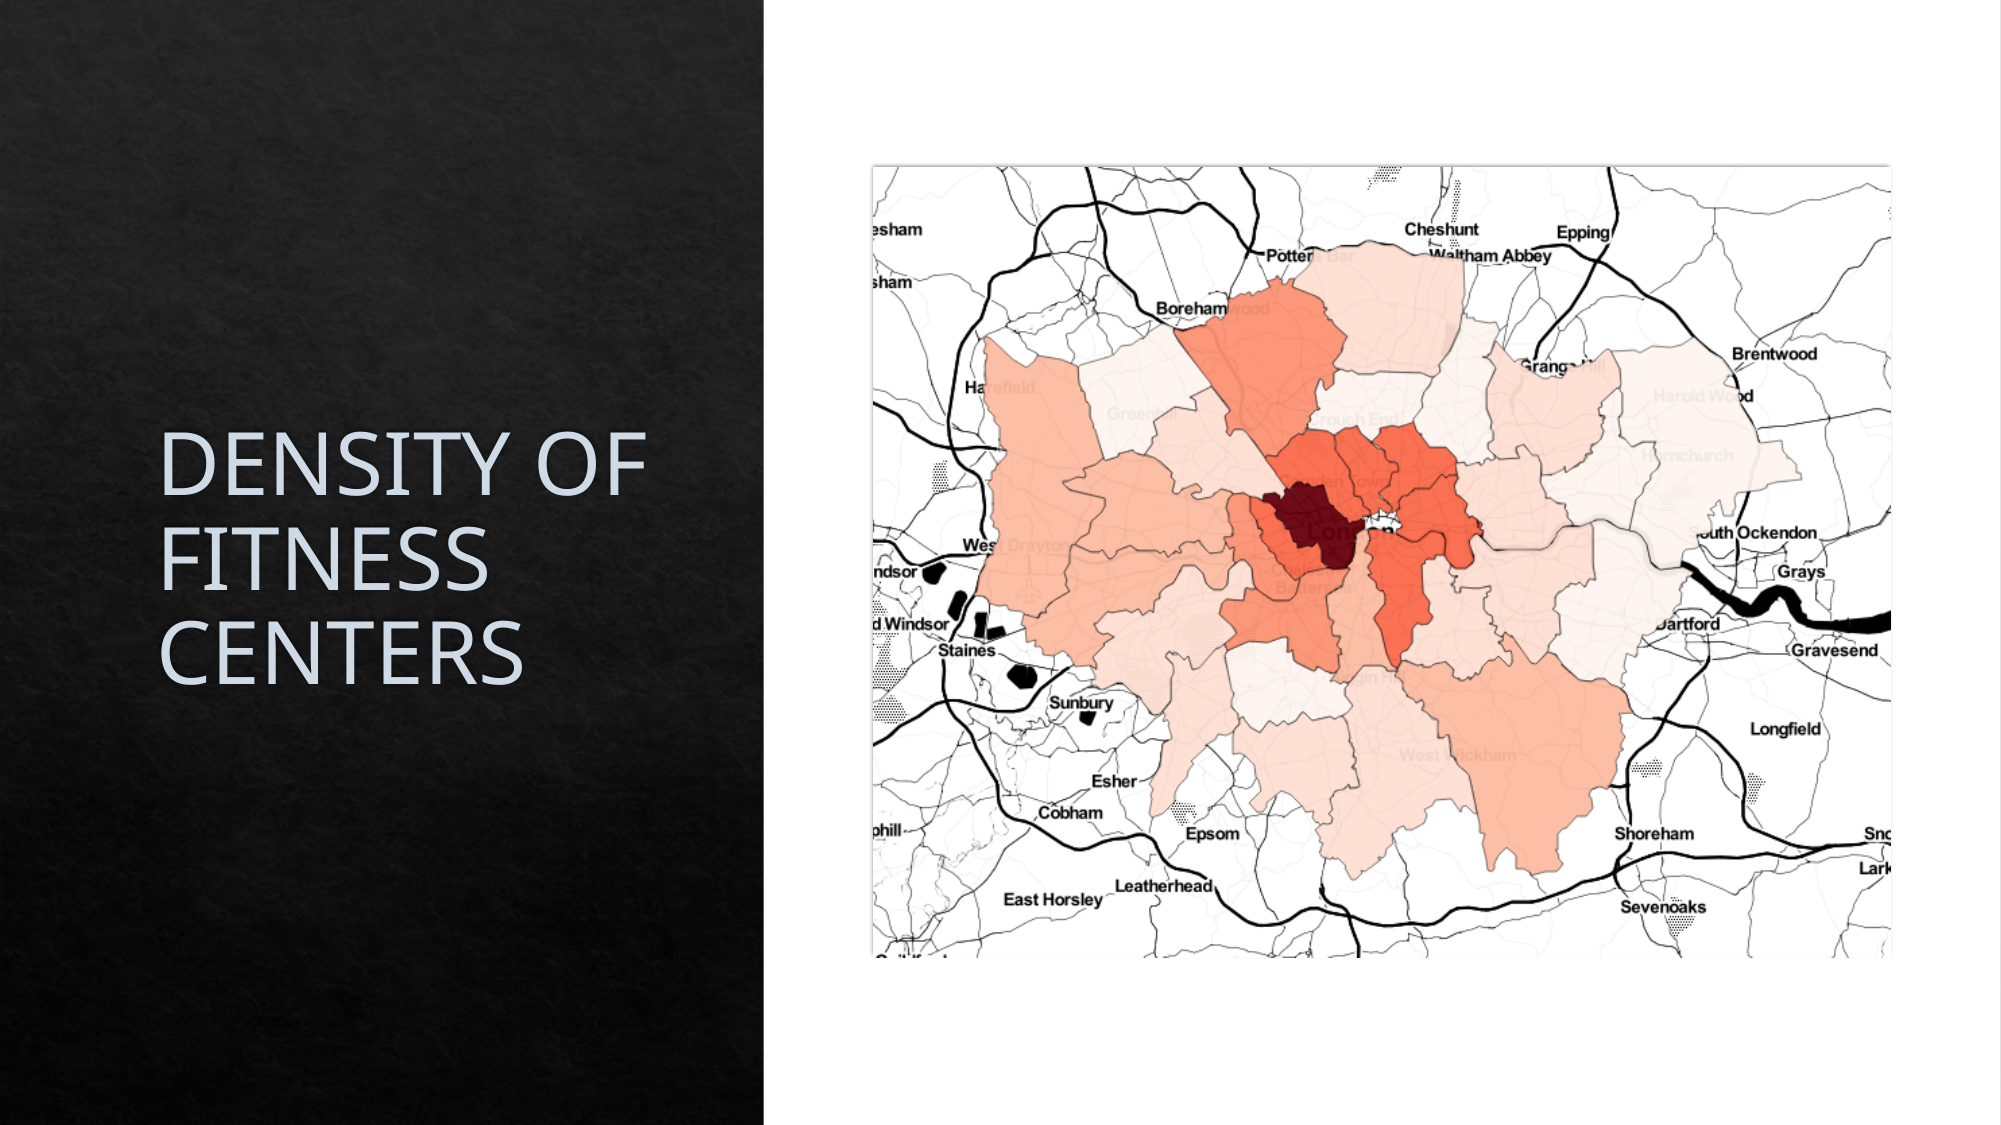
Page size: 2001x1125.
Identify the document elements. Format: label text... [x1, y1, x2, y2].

text_box [762, 0, 2000, 1125]
text_box [0, 0, 762, 1125]
title DENSITY OF FITNESS CENTERS [141, 137, 697, 712]
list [873, 166, 1891, 958]
